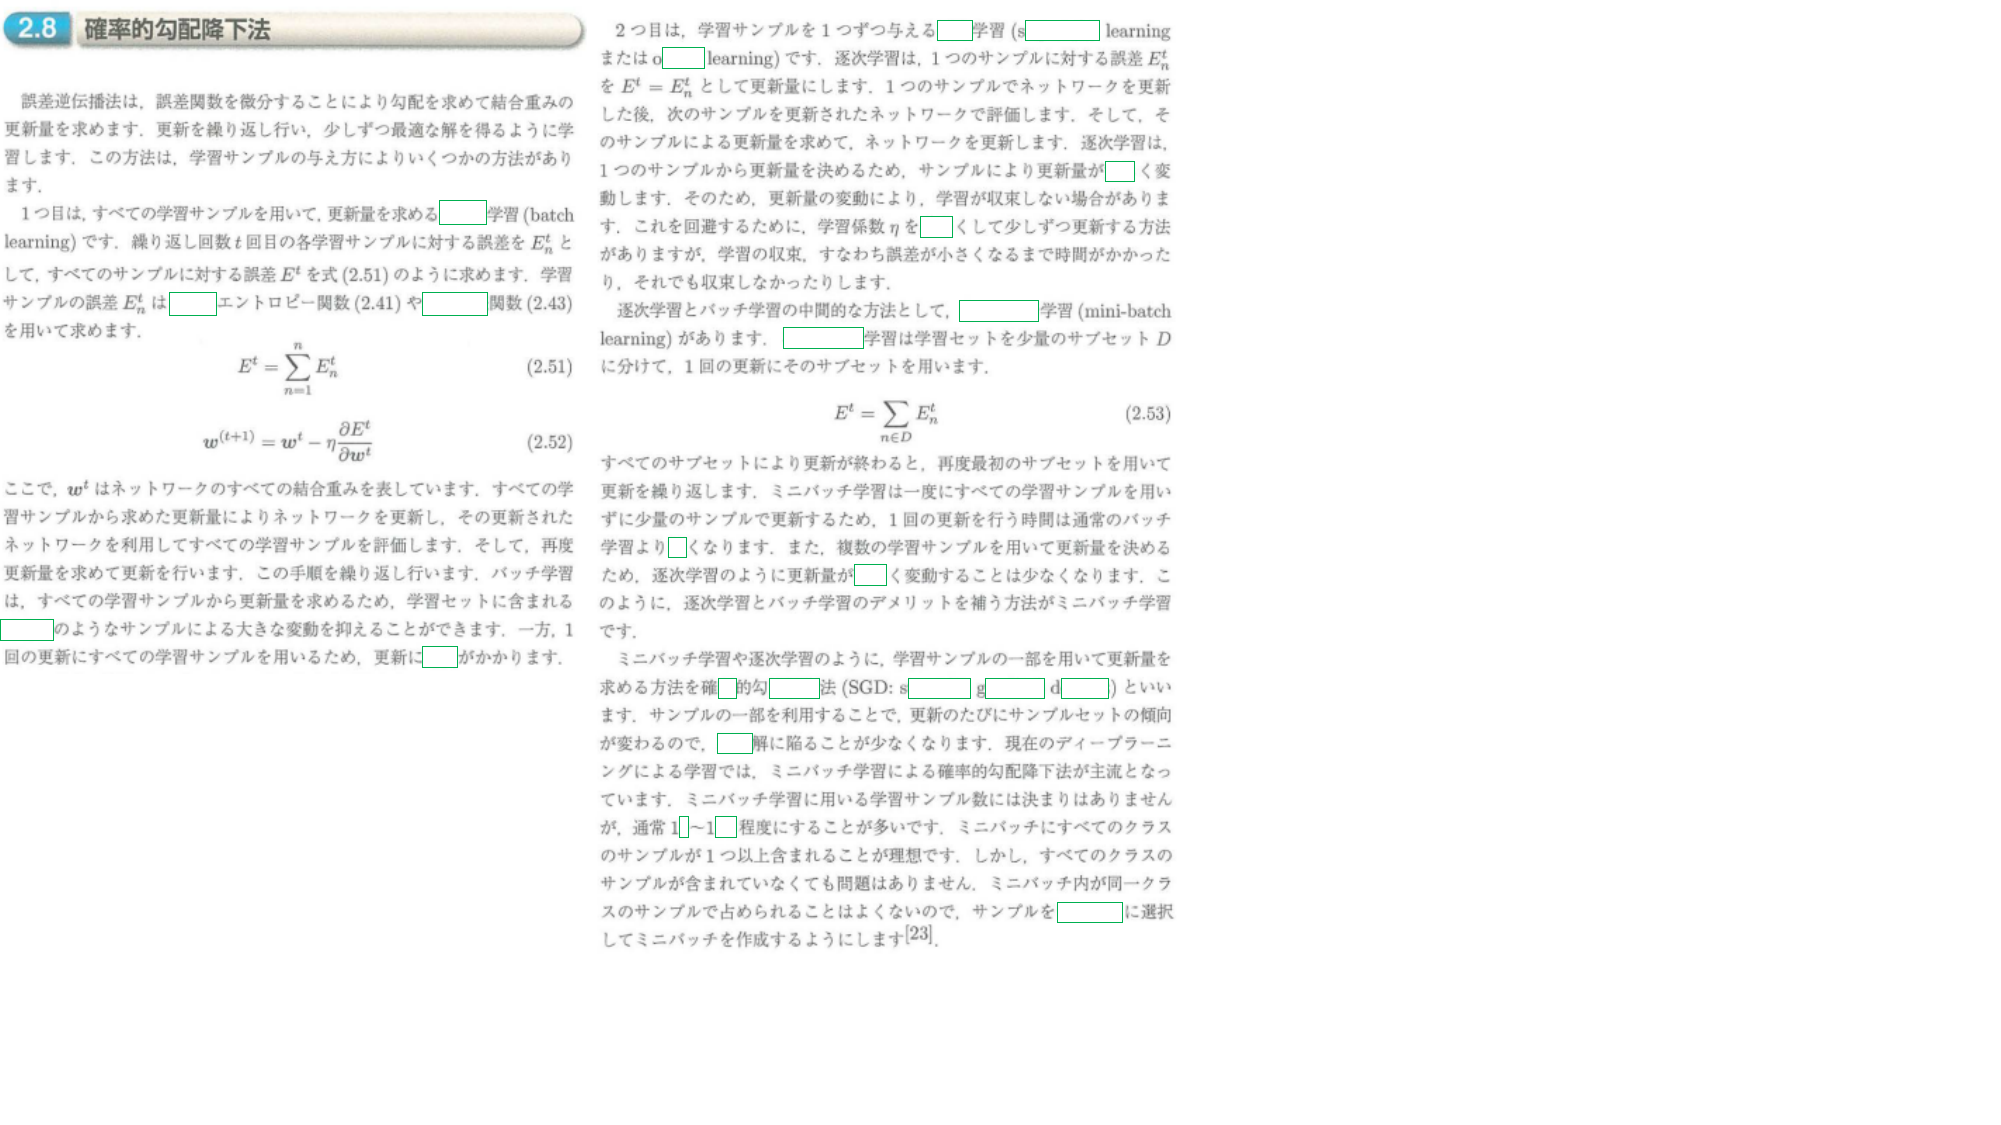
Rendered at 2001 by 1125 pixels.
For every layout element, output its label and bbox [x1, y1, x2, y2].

picture [595, 590, 1189, 954]
picture [0, 0, 587, 674]
picture [595, 18, 1176, 588]
